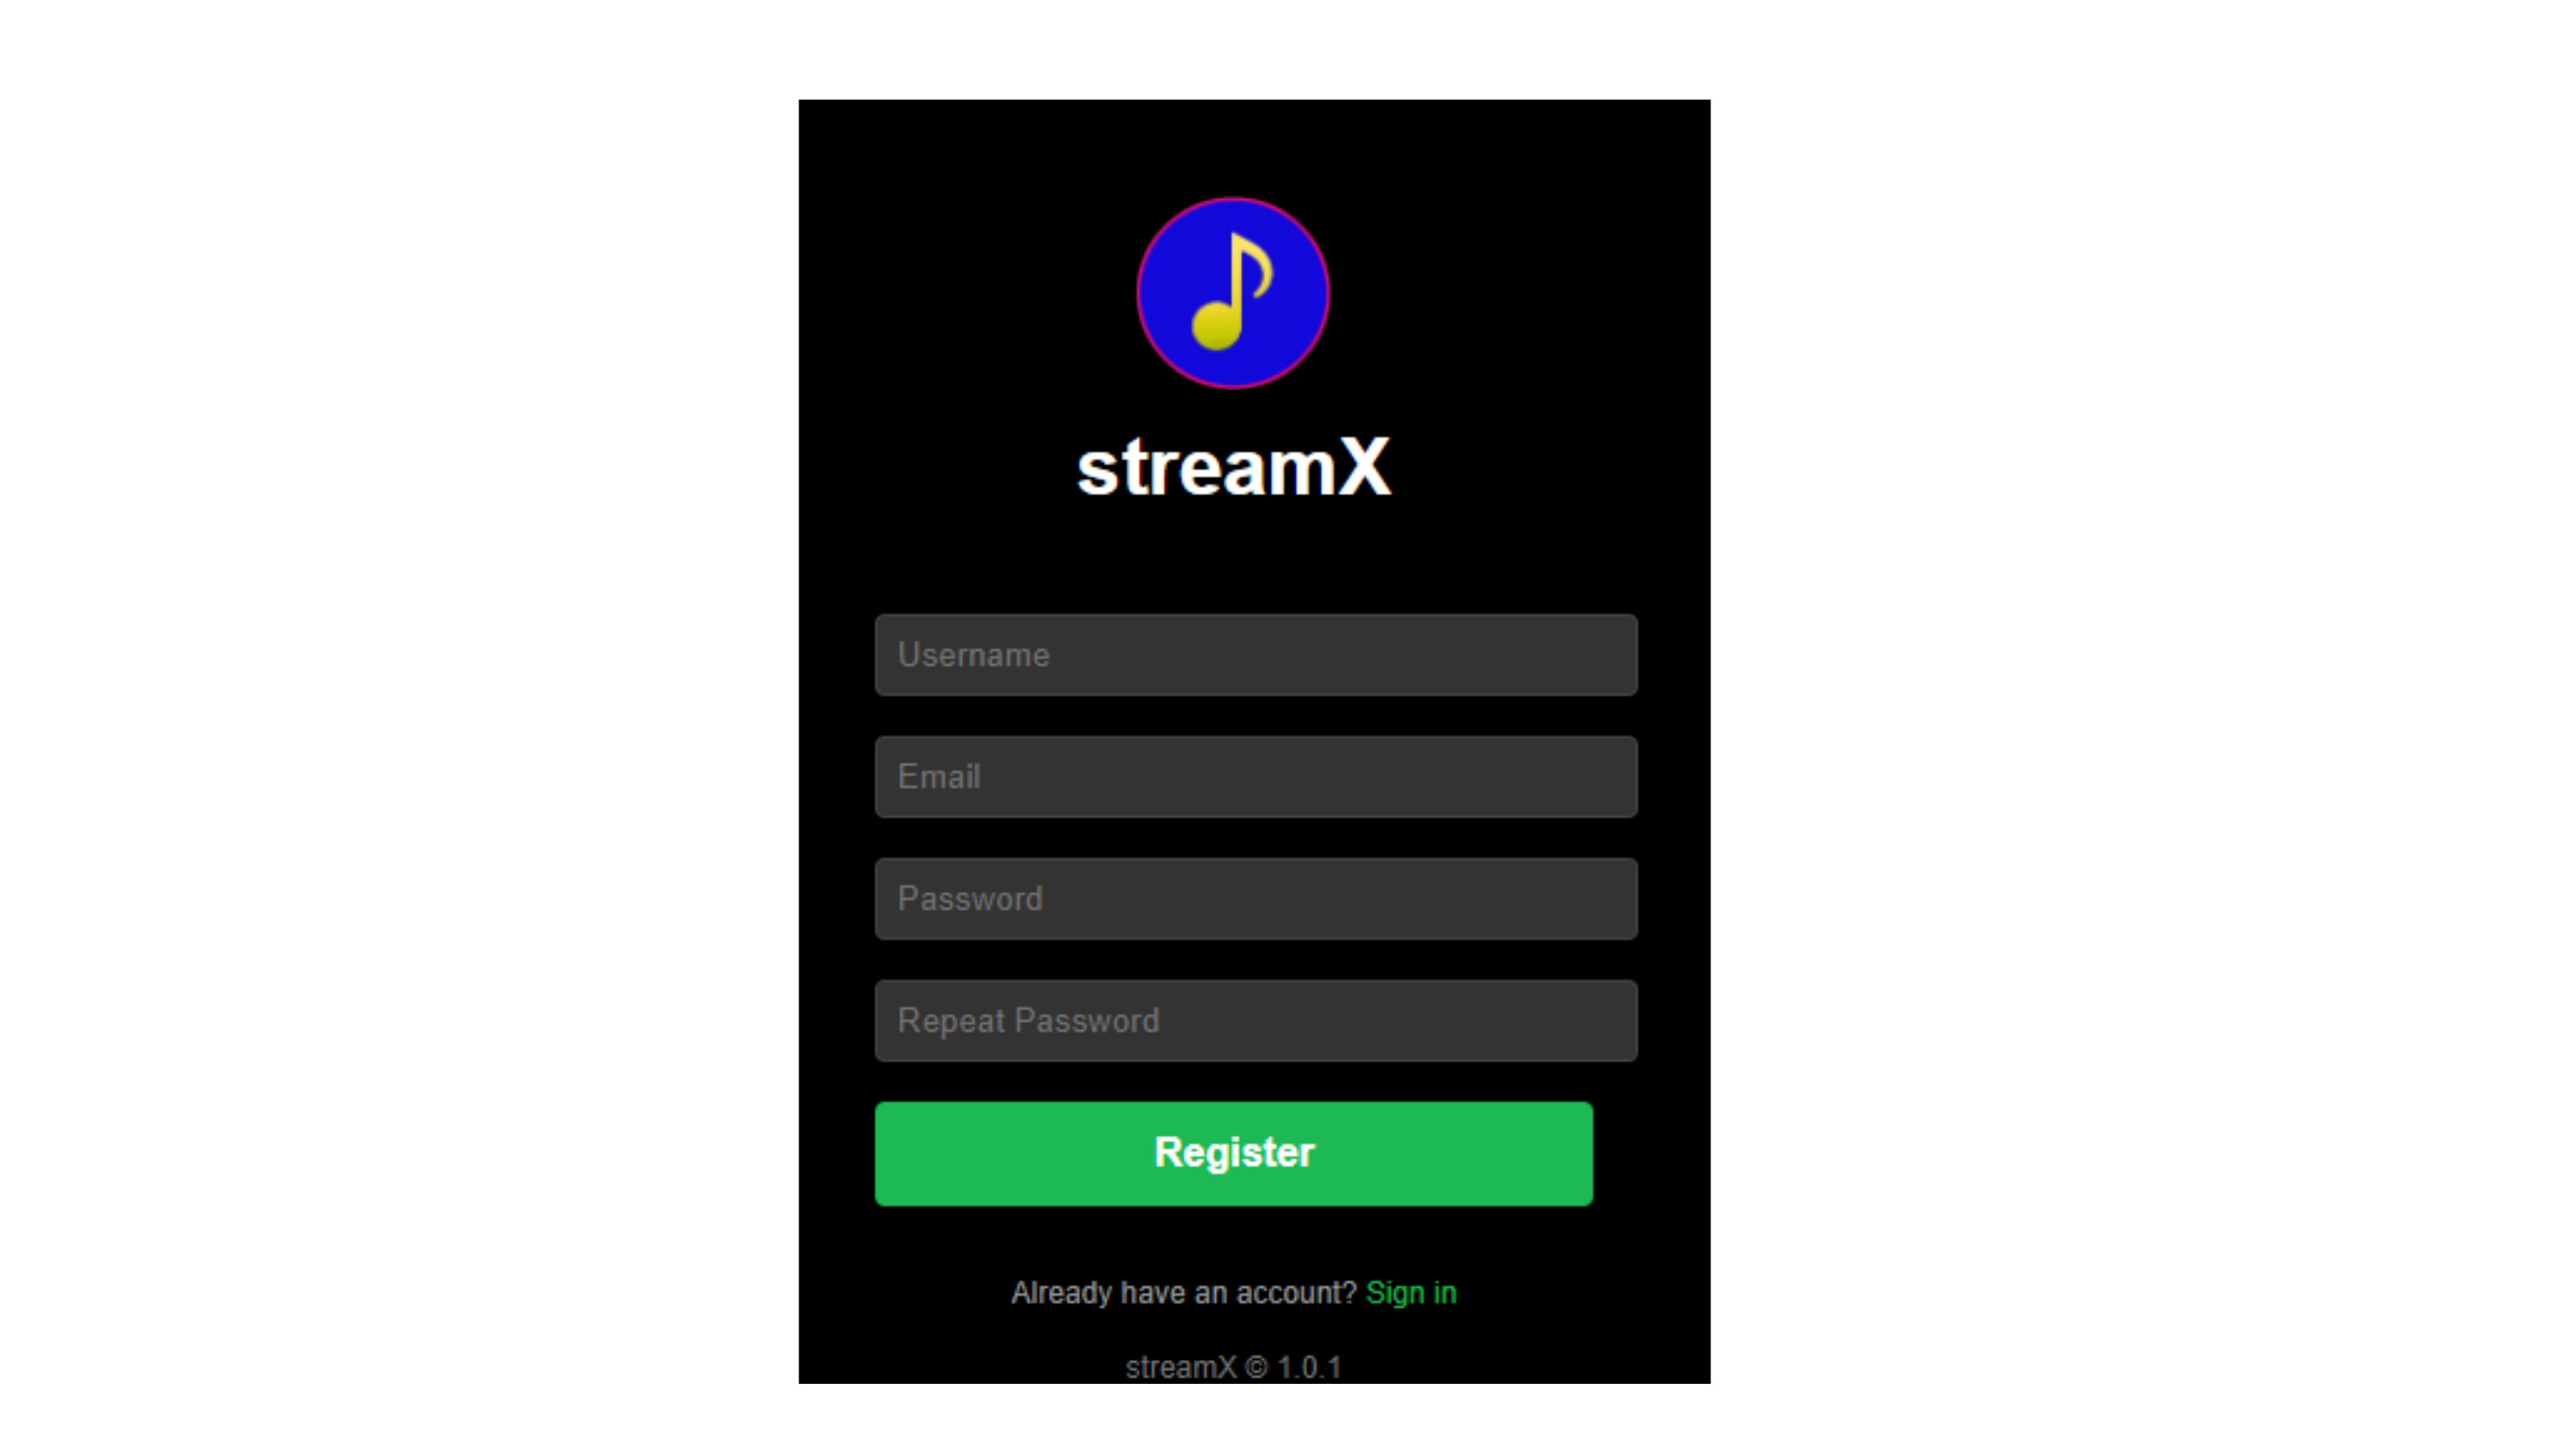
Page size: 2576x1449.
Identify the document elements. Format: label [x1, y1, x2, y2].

text_box [799, 100, 1711, 1384]
